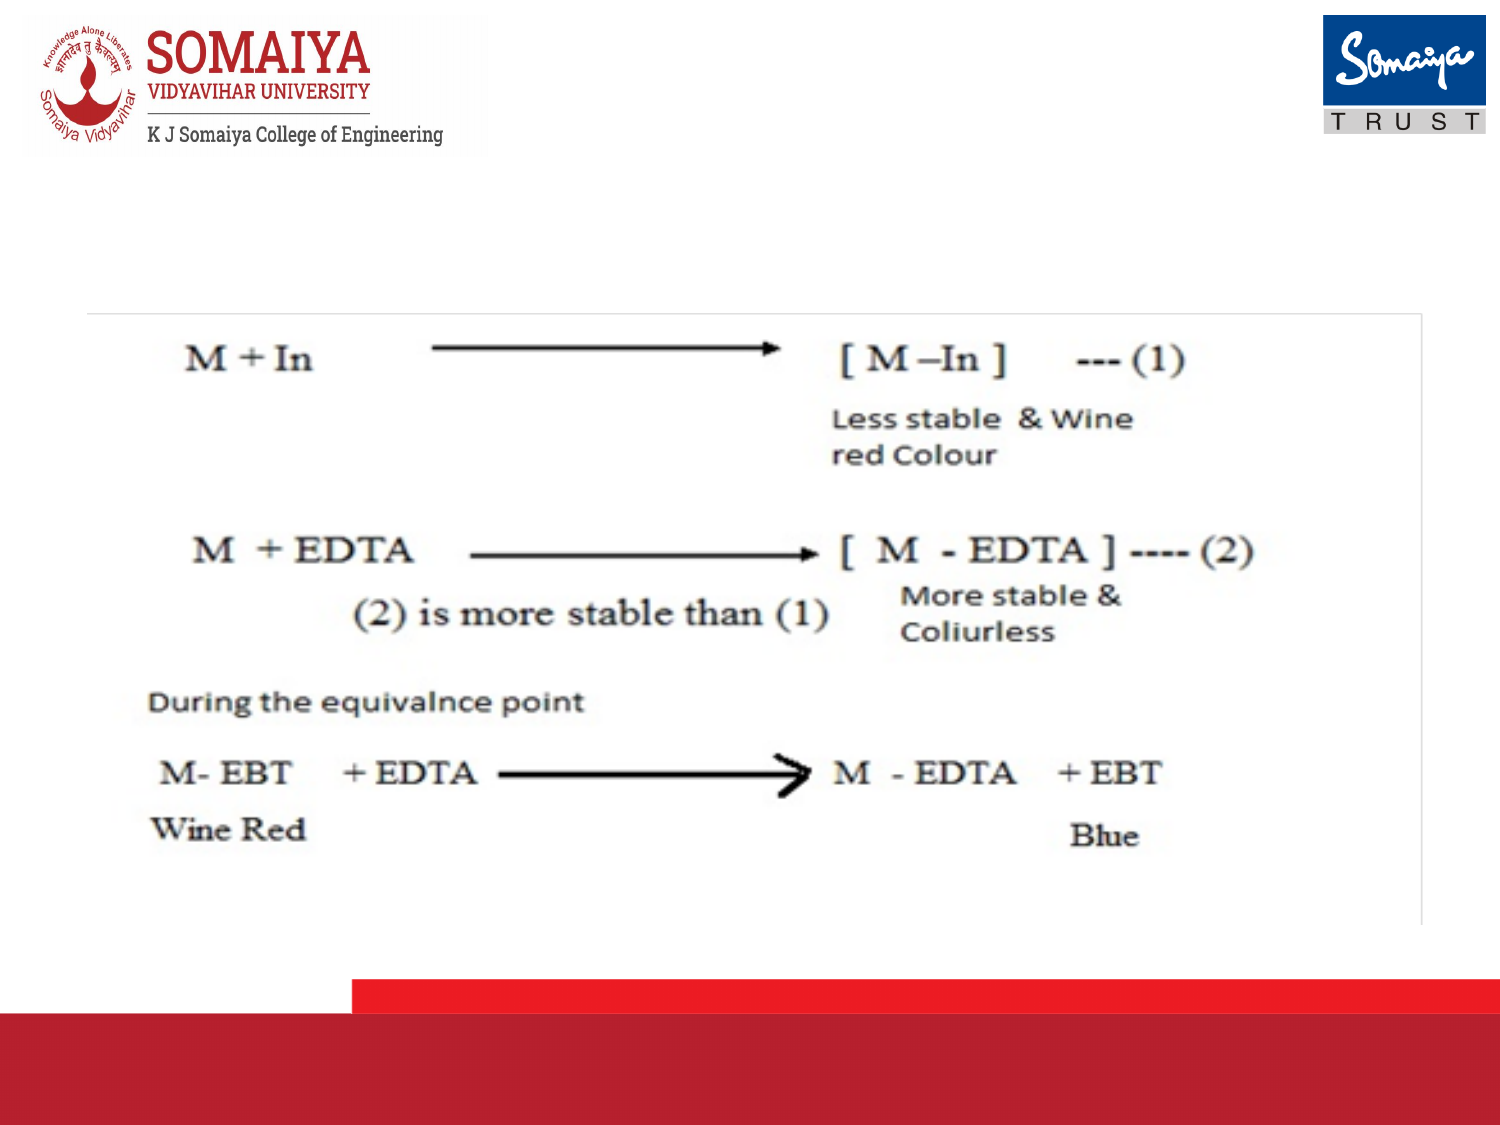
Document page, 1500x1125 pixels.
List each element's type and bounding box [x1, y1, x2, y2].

picture [0, 980, 1500, 1125]
picture [87, 312, 1425, 925]
picture [22, 15, 488, 157]
picture [1323, 15, 1486, 134]
